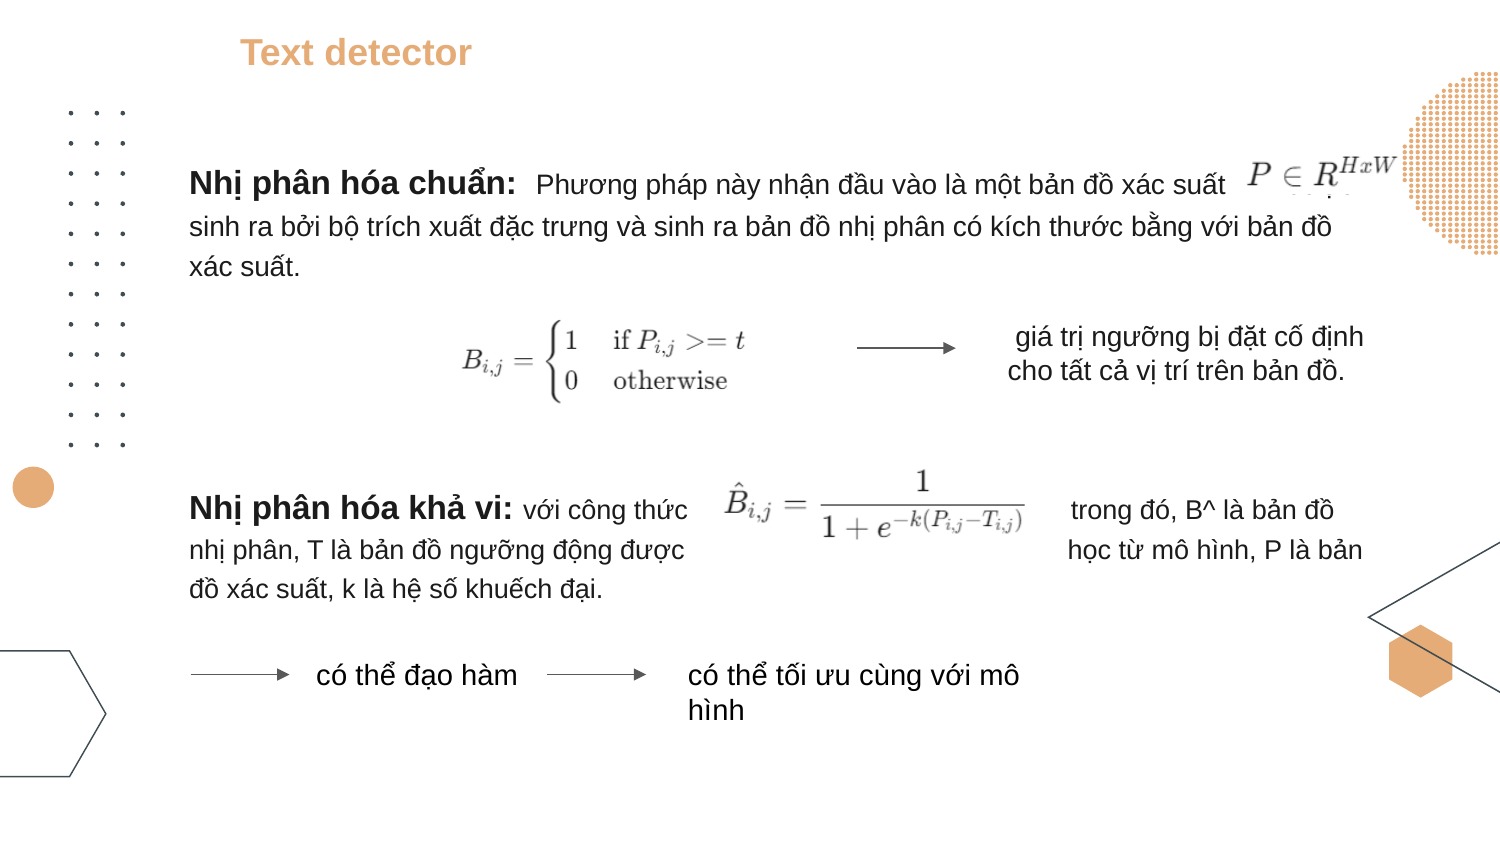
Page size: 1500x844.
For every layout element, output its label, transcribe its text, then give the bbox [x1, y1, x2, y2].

text_box Nhị phân hóa khả vi: với công thức trong đó, B^ là bản đồ nhị phân, T là bản đồ ngưỡng động được học từ mô hình, P là bản đồ xác suất, k là hệ số khuếch đại. [174, 463, 1380, 619]
picture [413, 293, 821, 426]
text_box có thể tối ưu cùng với mô hình [672, 641, 1080, 742]
text_box giá trị ngưỡng bị đặt cố định cho tất cả vị trí trên bản đồ. [992, 303, 1417, 401]
text_box có thể đạo hàm [301, 641, 548, 707]
title Text detector [225, 12, 947, 136]
picture [711, 443, 1063, 554]
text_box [173, 138, 1402, 293]
